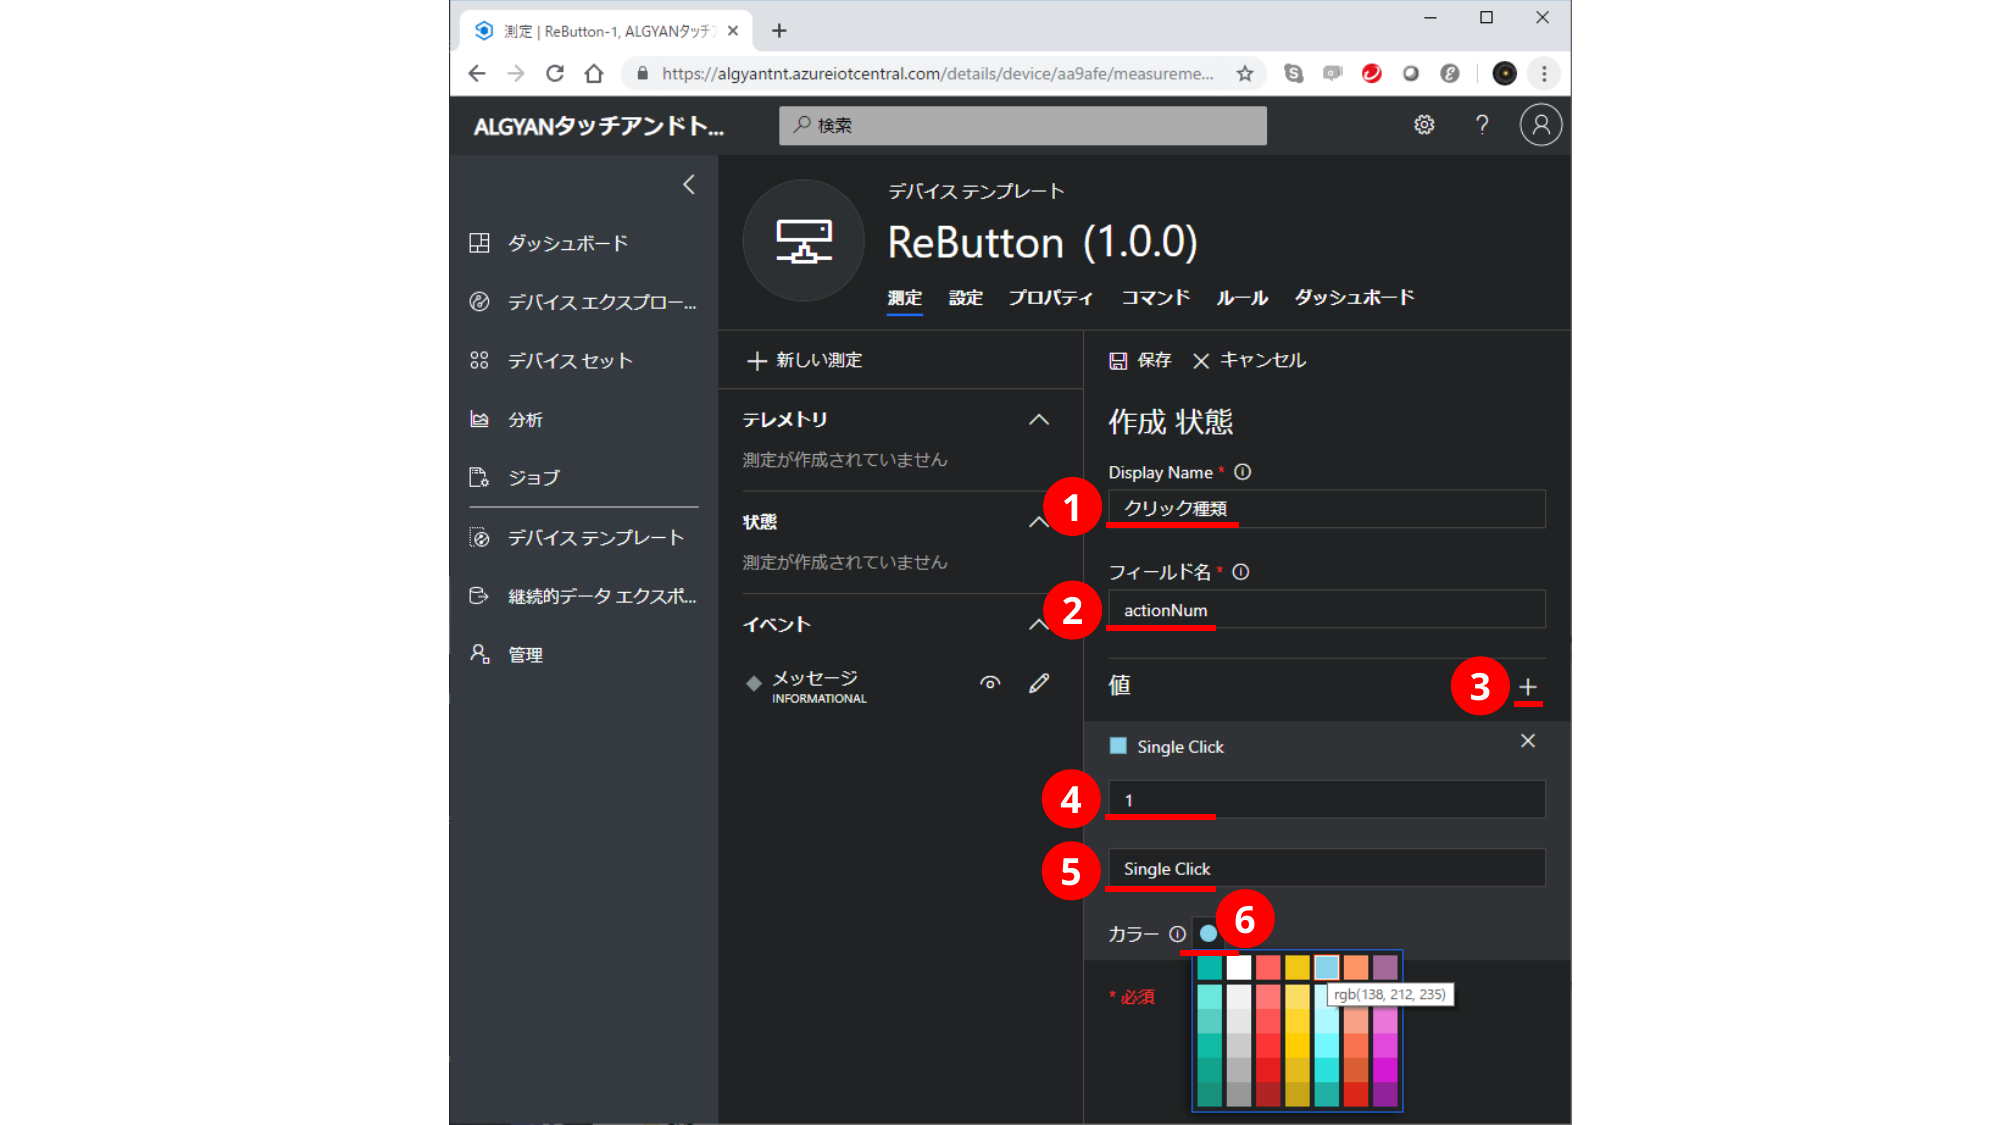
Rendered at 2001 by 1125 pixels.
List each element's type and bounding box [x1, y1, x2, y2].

picture [449, 0, 1572, 1125]
